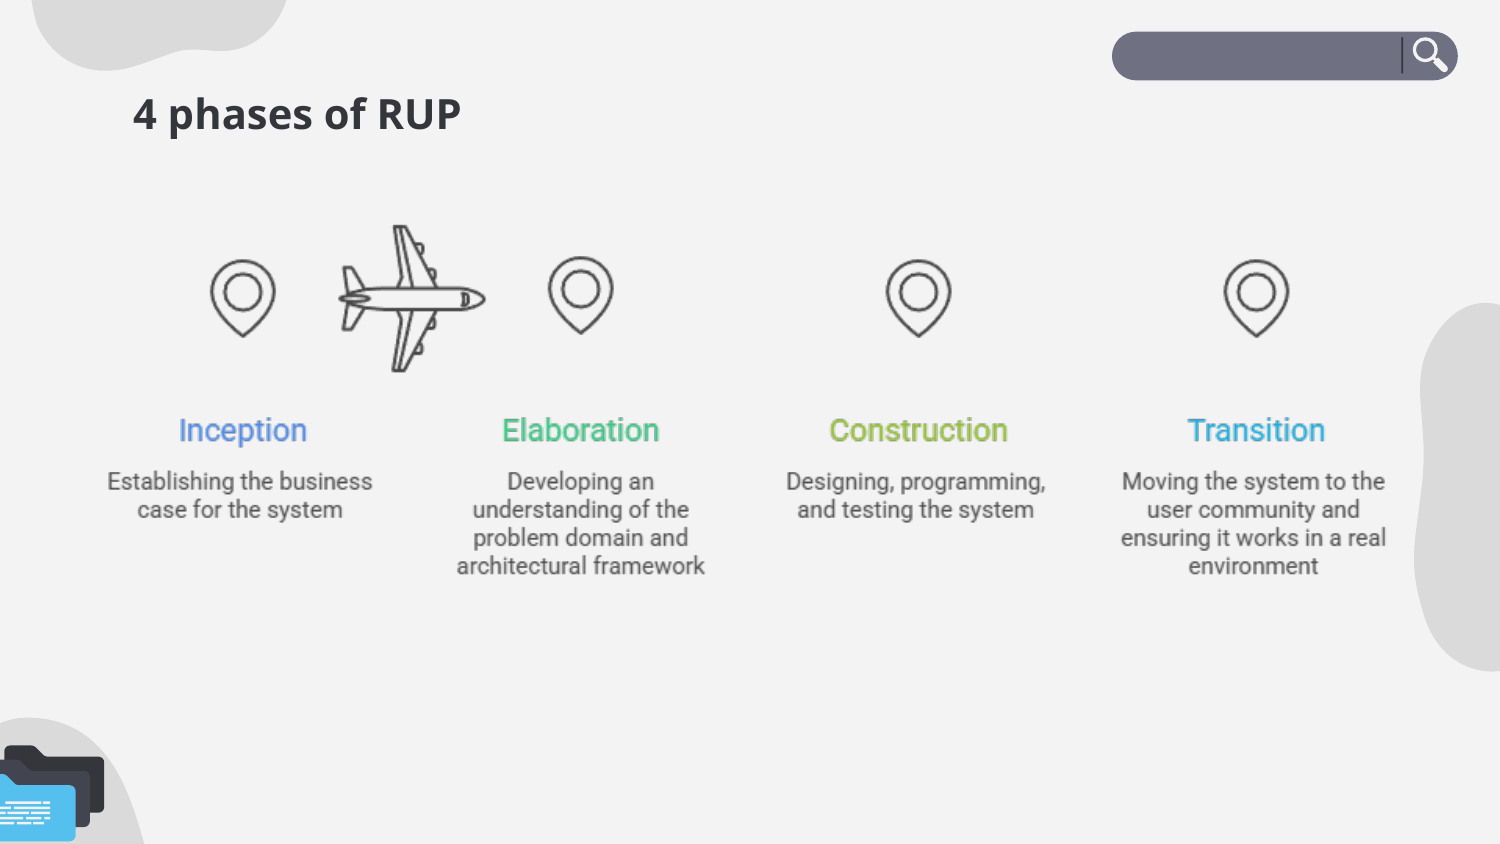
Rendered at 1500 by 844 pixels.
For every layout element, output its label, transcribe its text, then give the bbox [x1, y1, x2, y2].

title 4 phases of RUP [118, 72, 1382, 167]
picture [18, 189, 1482, 712]
